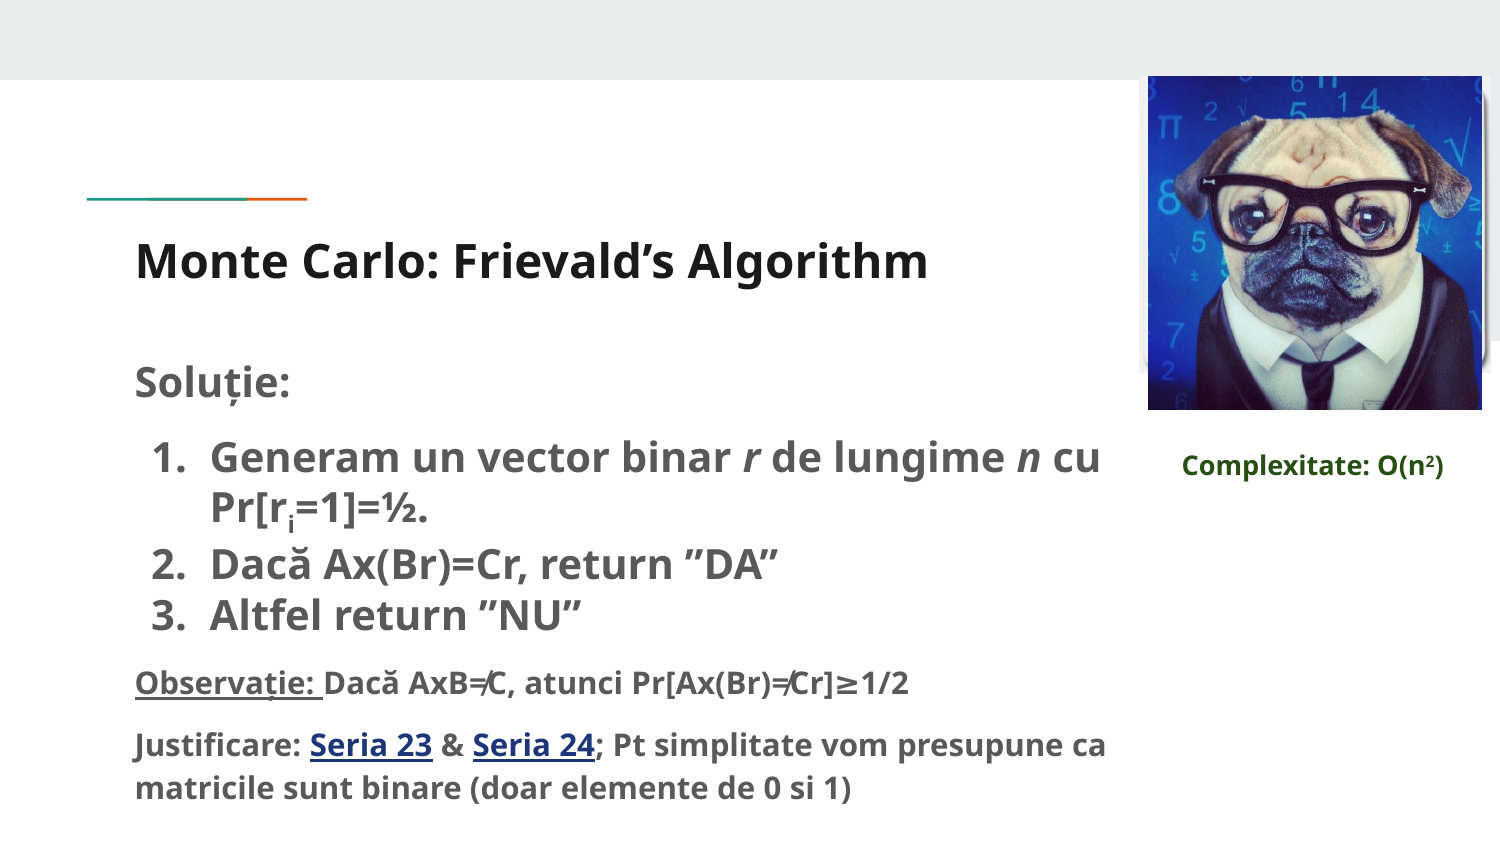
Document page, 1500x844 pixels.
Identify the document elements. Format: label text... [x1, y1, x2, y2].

list Soluție: Generam un vector binar r de lungime n cu Pr[ri=1]=½. Dacă Ax(Br)=Cr, return ”DA” Altfel return ”NU” Observație: Dacă AxB≠C, atunci Pr[Ax(Br)≠Cr]≥1/2 Justificare: Seria 23 & Seria 24; Pt simplitate vom presupune ca matricile sunt binare (doar elemente de 0 si 1) [119, 341, 1139, 838]
picture [1138, 75, 1500, 410]
text_box Complexitate: O(n2) [1166, 433, 1466, 496]
title Monte Carlo: Frievald’s Algorithm [119, 216, 1133, 305]
